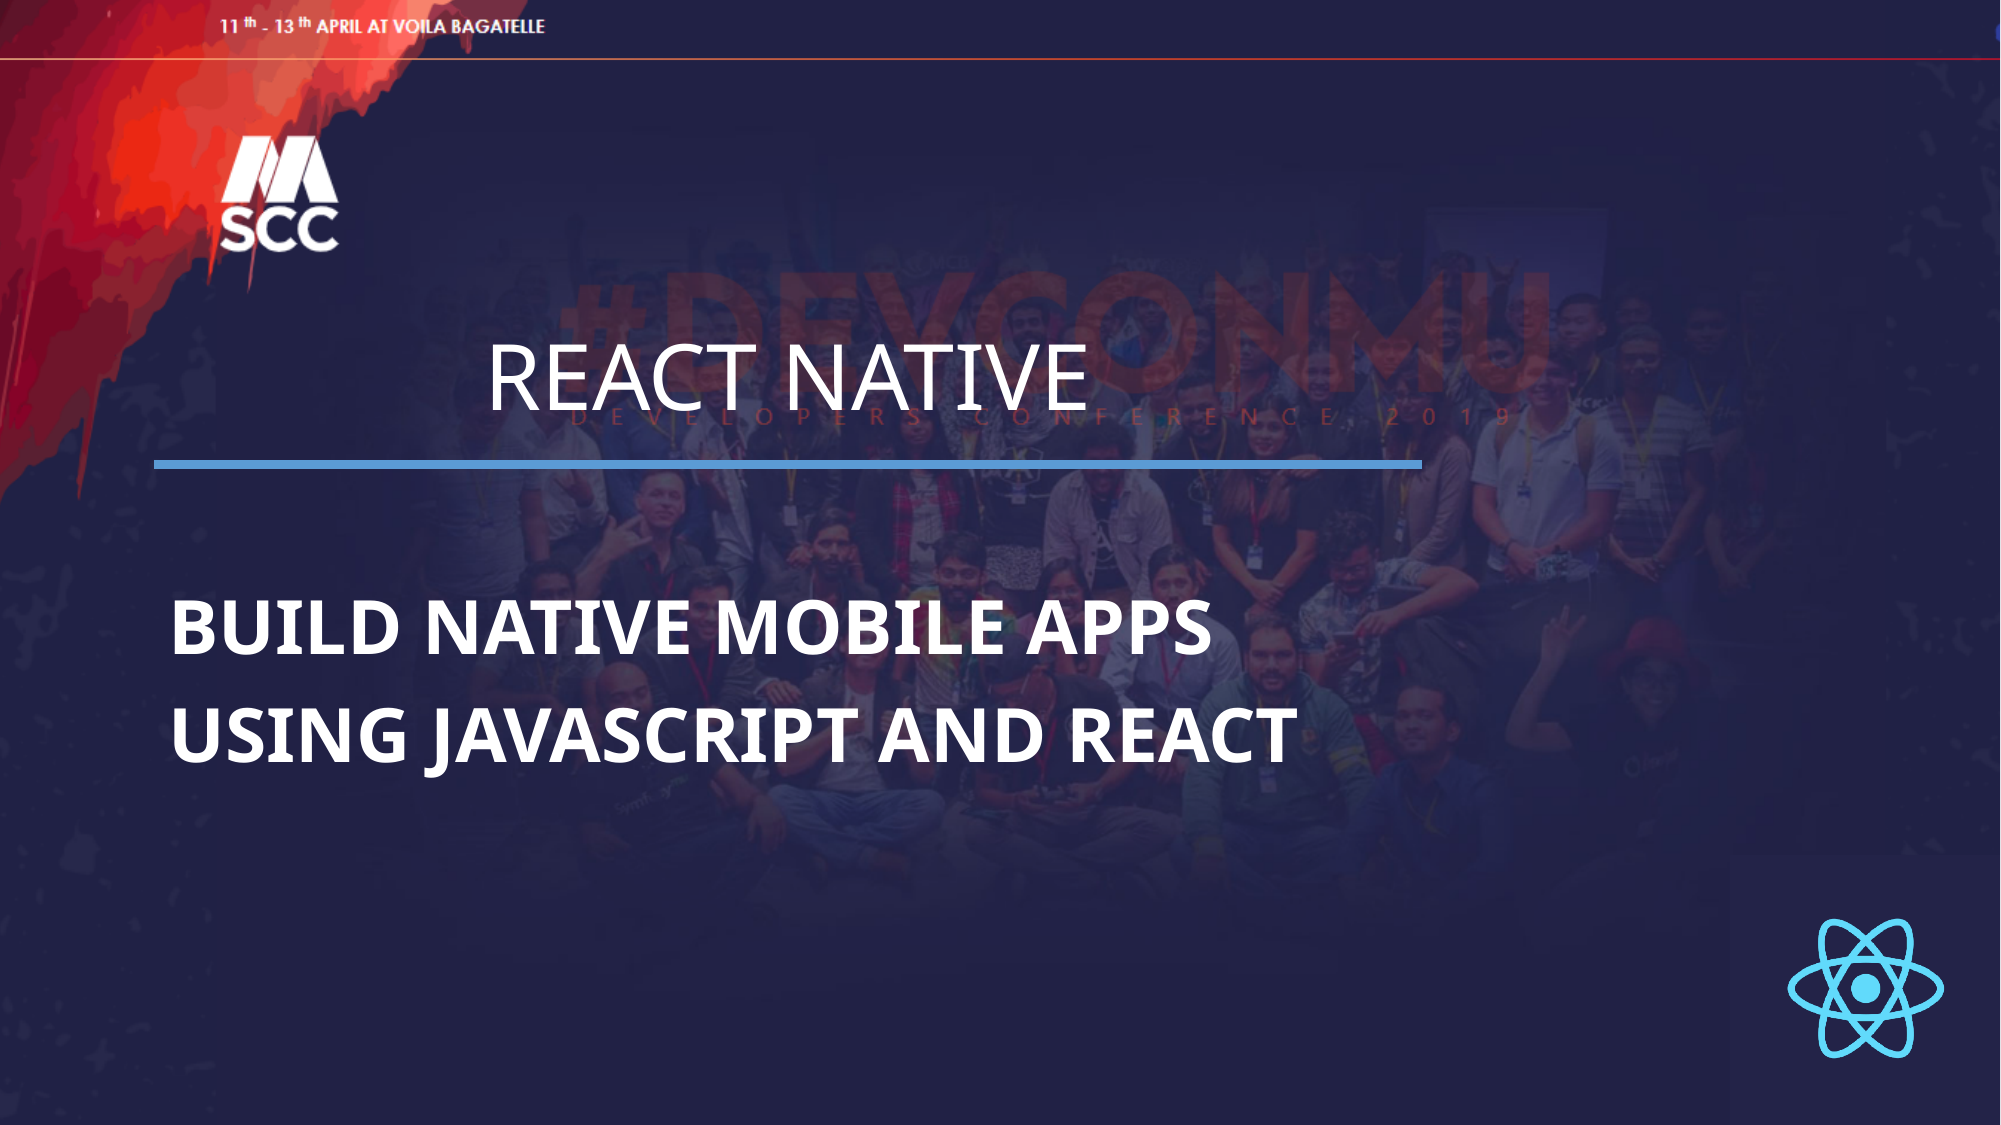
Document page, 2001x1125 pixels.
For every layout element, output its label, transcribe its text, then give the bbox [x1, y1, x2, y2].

title REACT NATIVE [153, 272, 1423, 464]
picture [0, 0, 2001, 1125]
title REACT NATIVE [153, 465, 1423, 490]
text_box BUILD NATIVE MOBILE APPS USING JAVASCRIPT AND REACT [153, 554, 1423, 787]
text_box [1729, 854, 2000, 1125]
